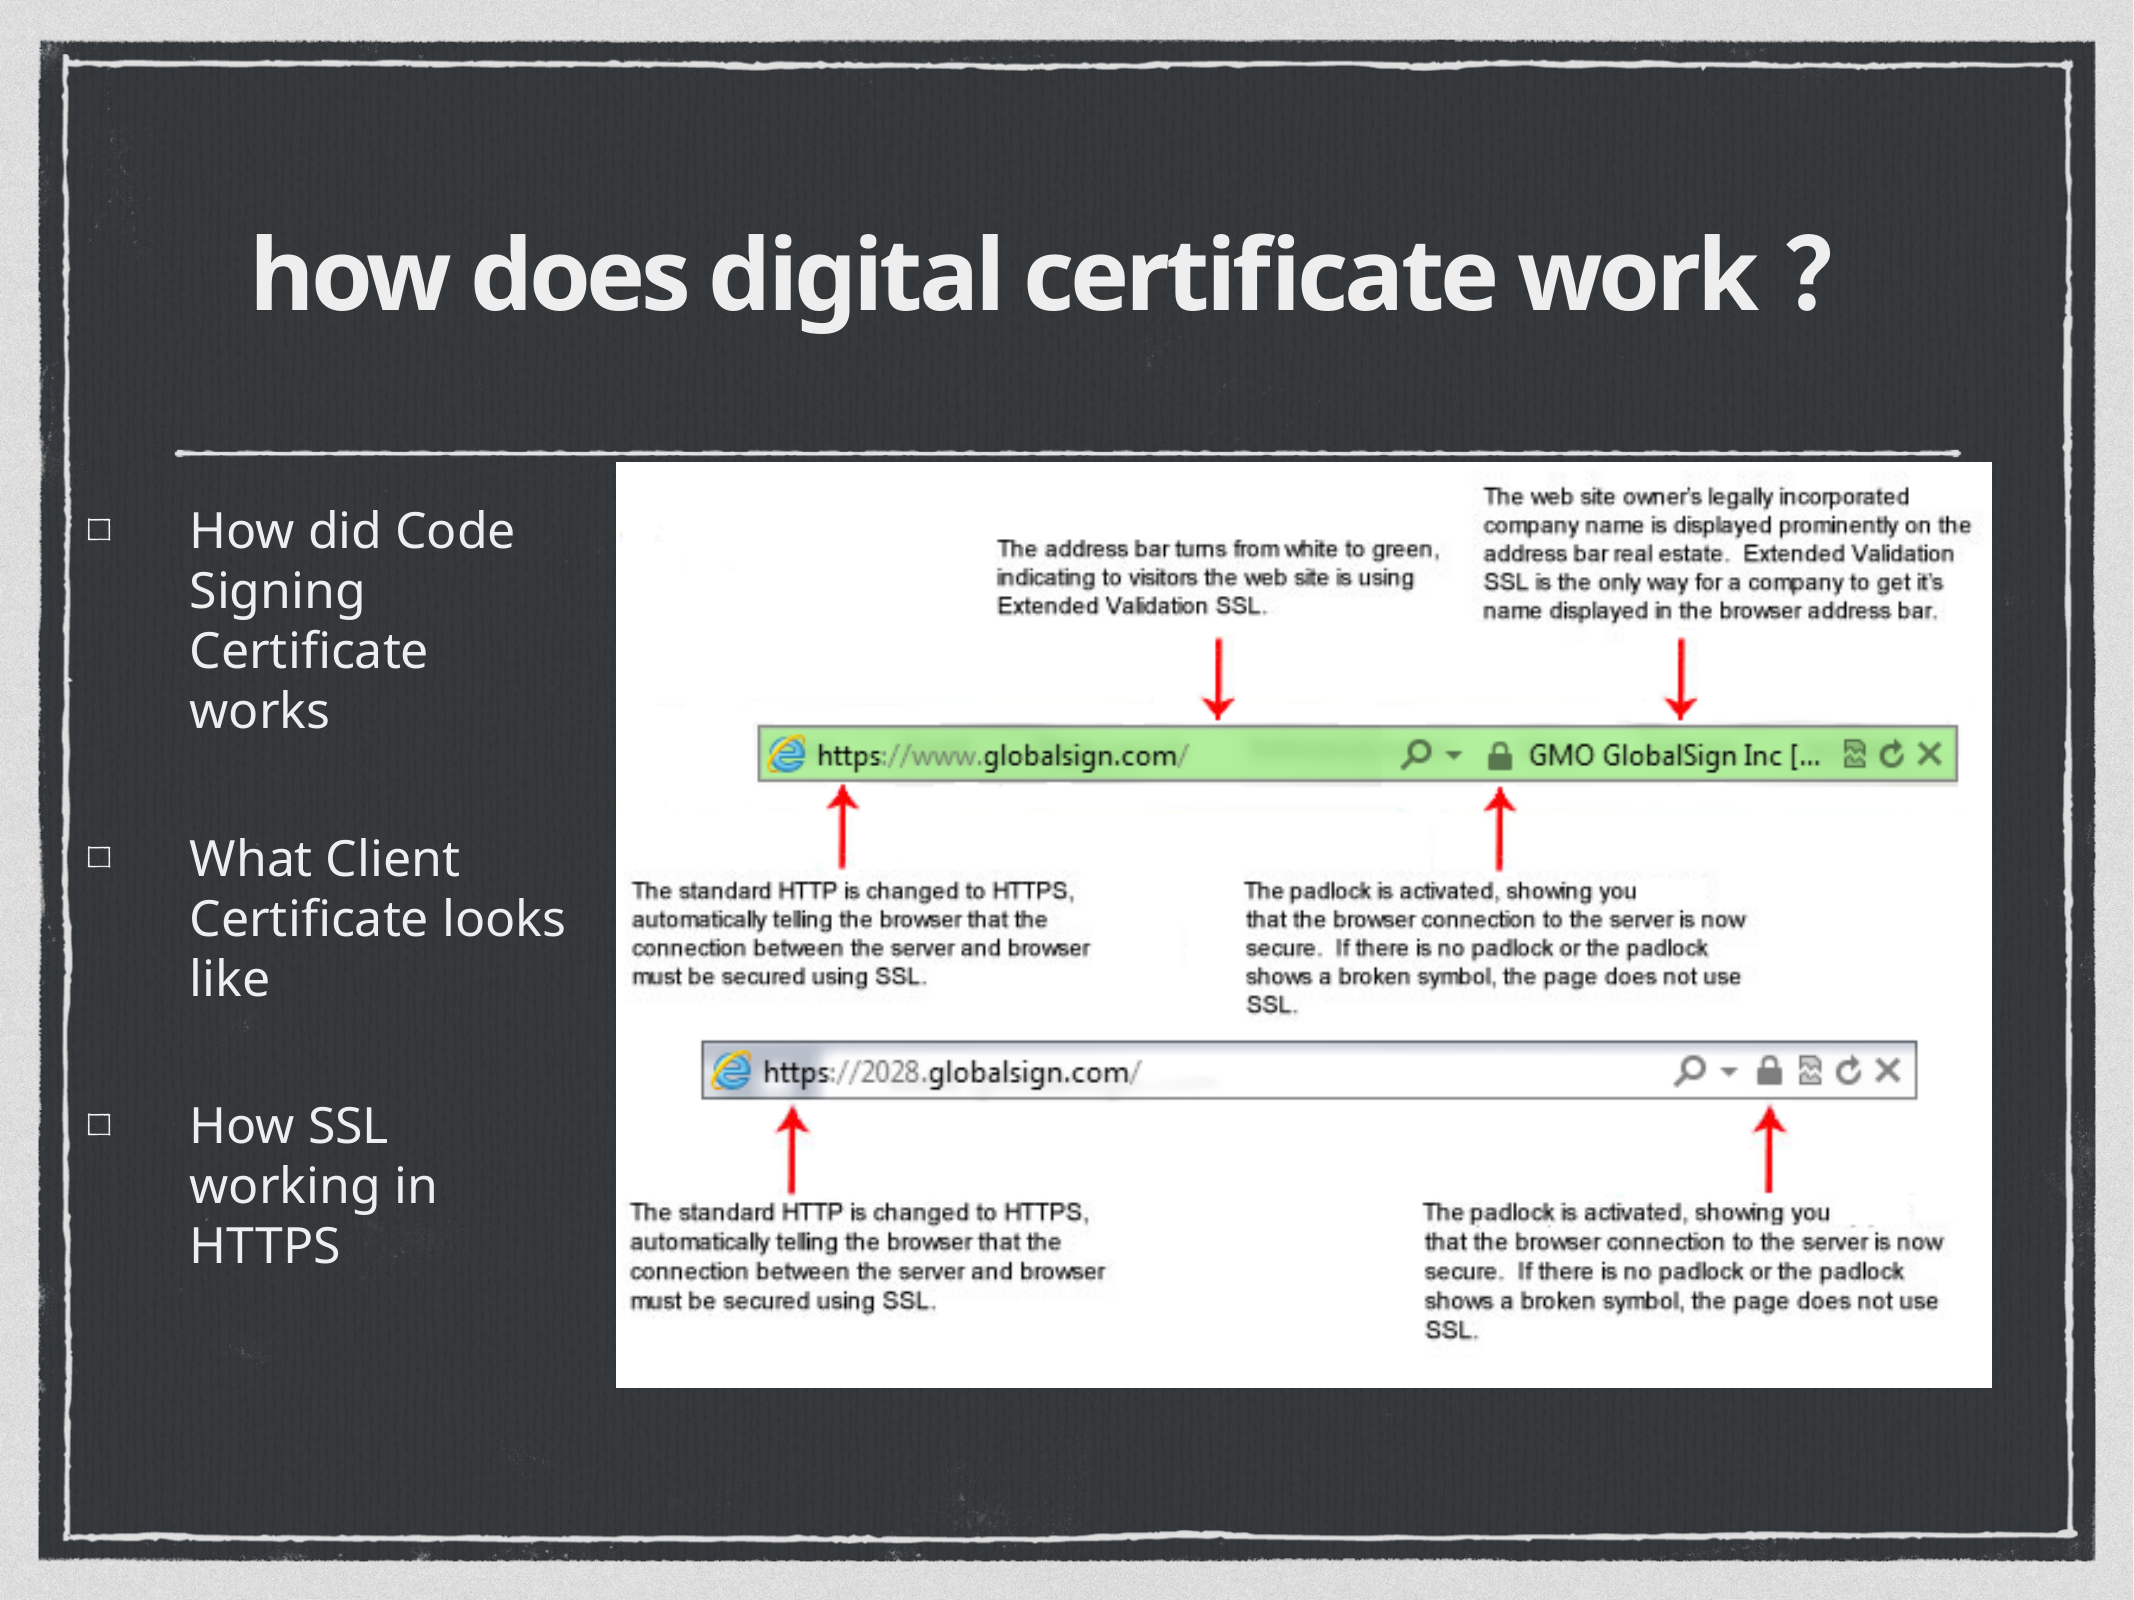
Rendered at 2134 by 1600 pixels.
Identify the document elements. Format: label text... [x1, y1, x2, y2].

title how does digital certificate work？ [207, 114, 1926, 428]
picture [0, 0, 2134, 1600]
list How did Code Signing Certificate works What Client Certificate looks like How SSL working in HTTPS [78, 486, 580, 1286]
